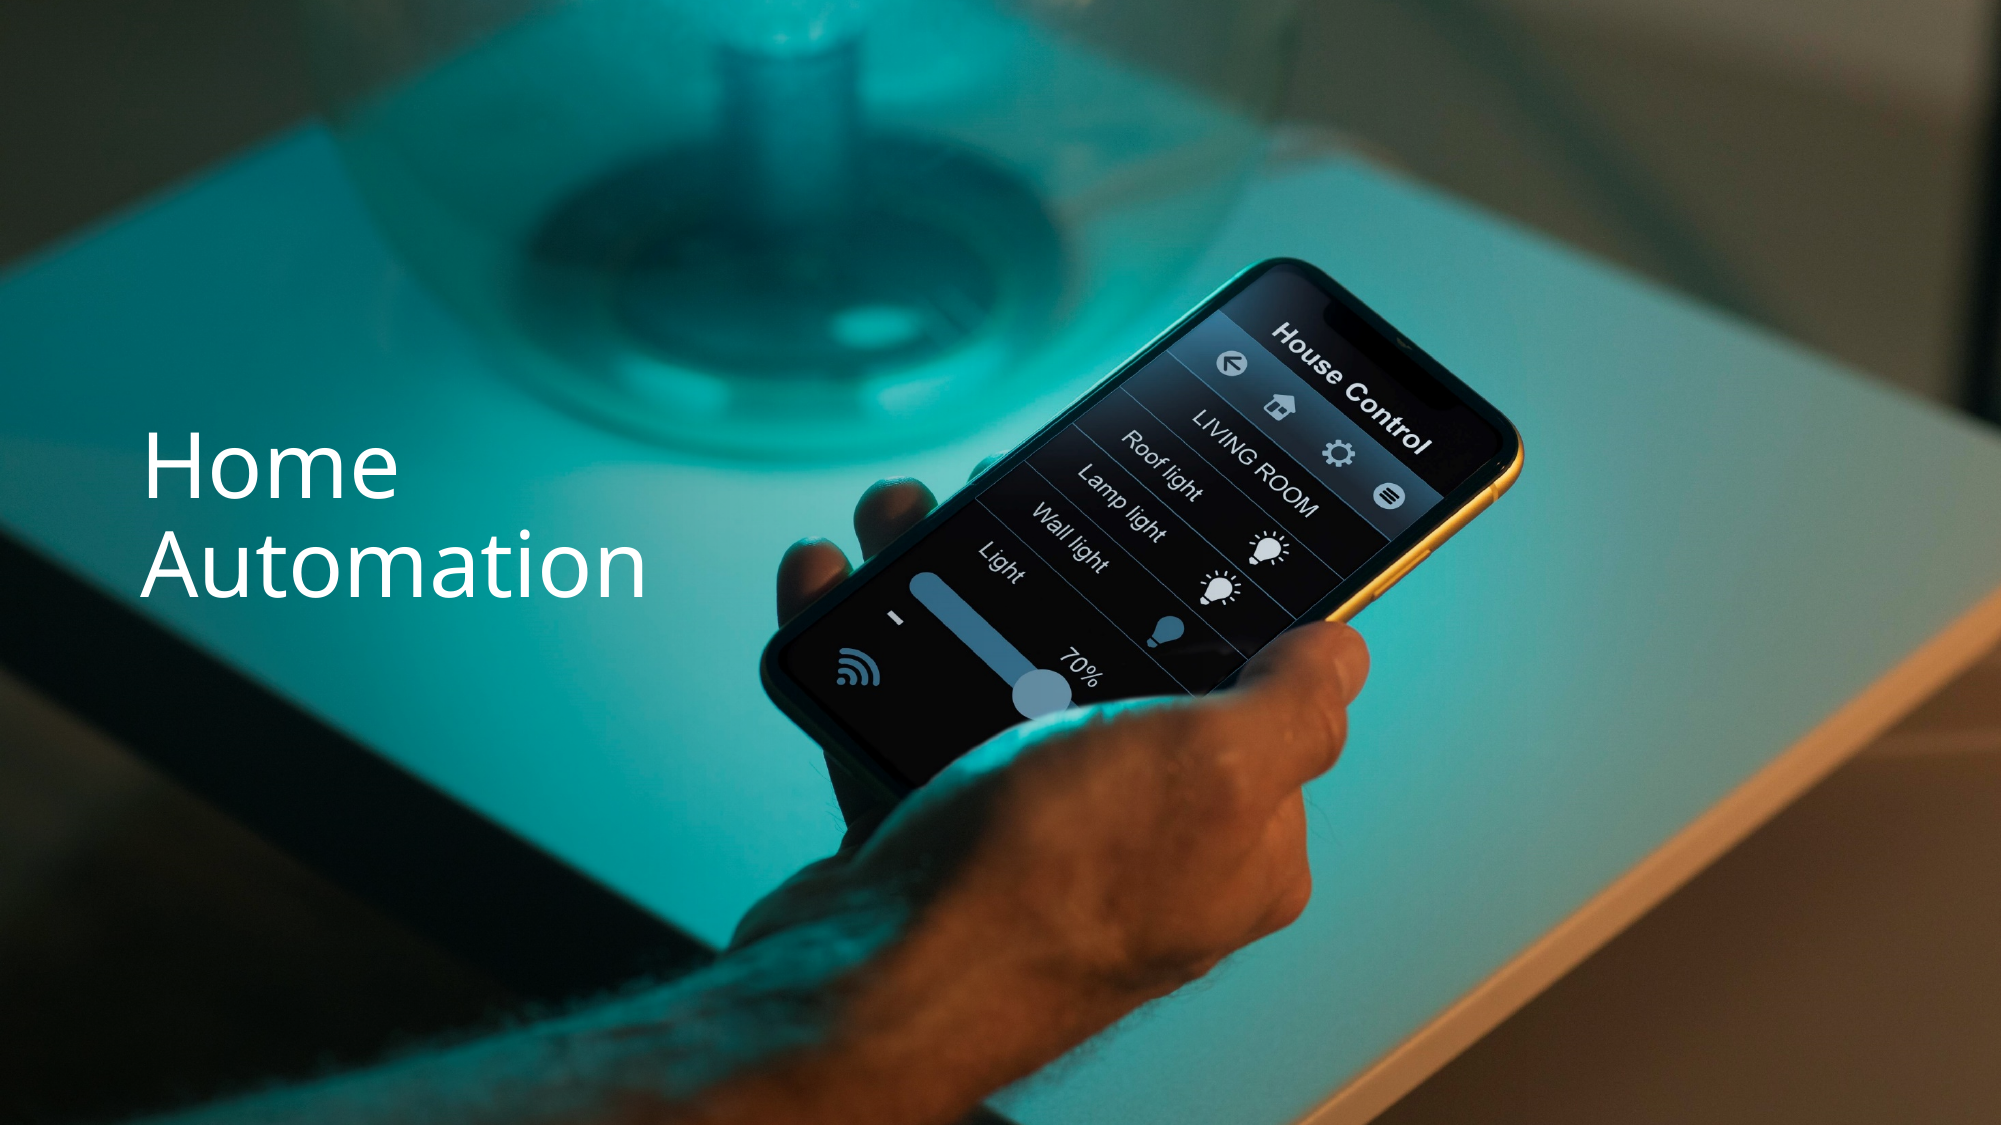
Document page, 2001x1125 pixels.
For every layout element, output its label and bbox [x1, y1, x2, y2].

list [0, 0, 2000, 1125]
